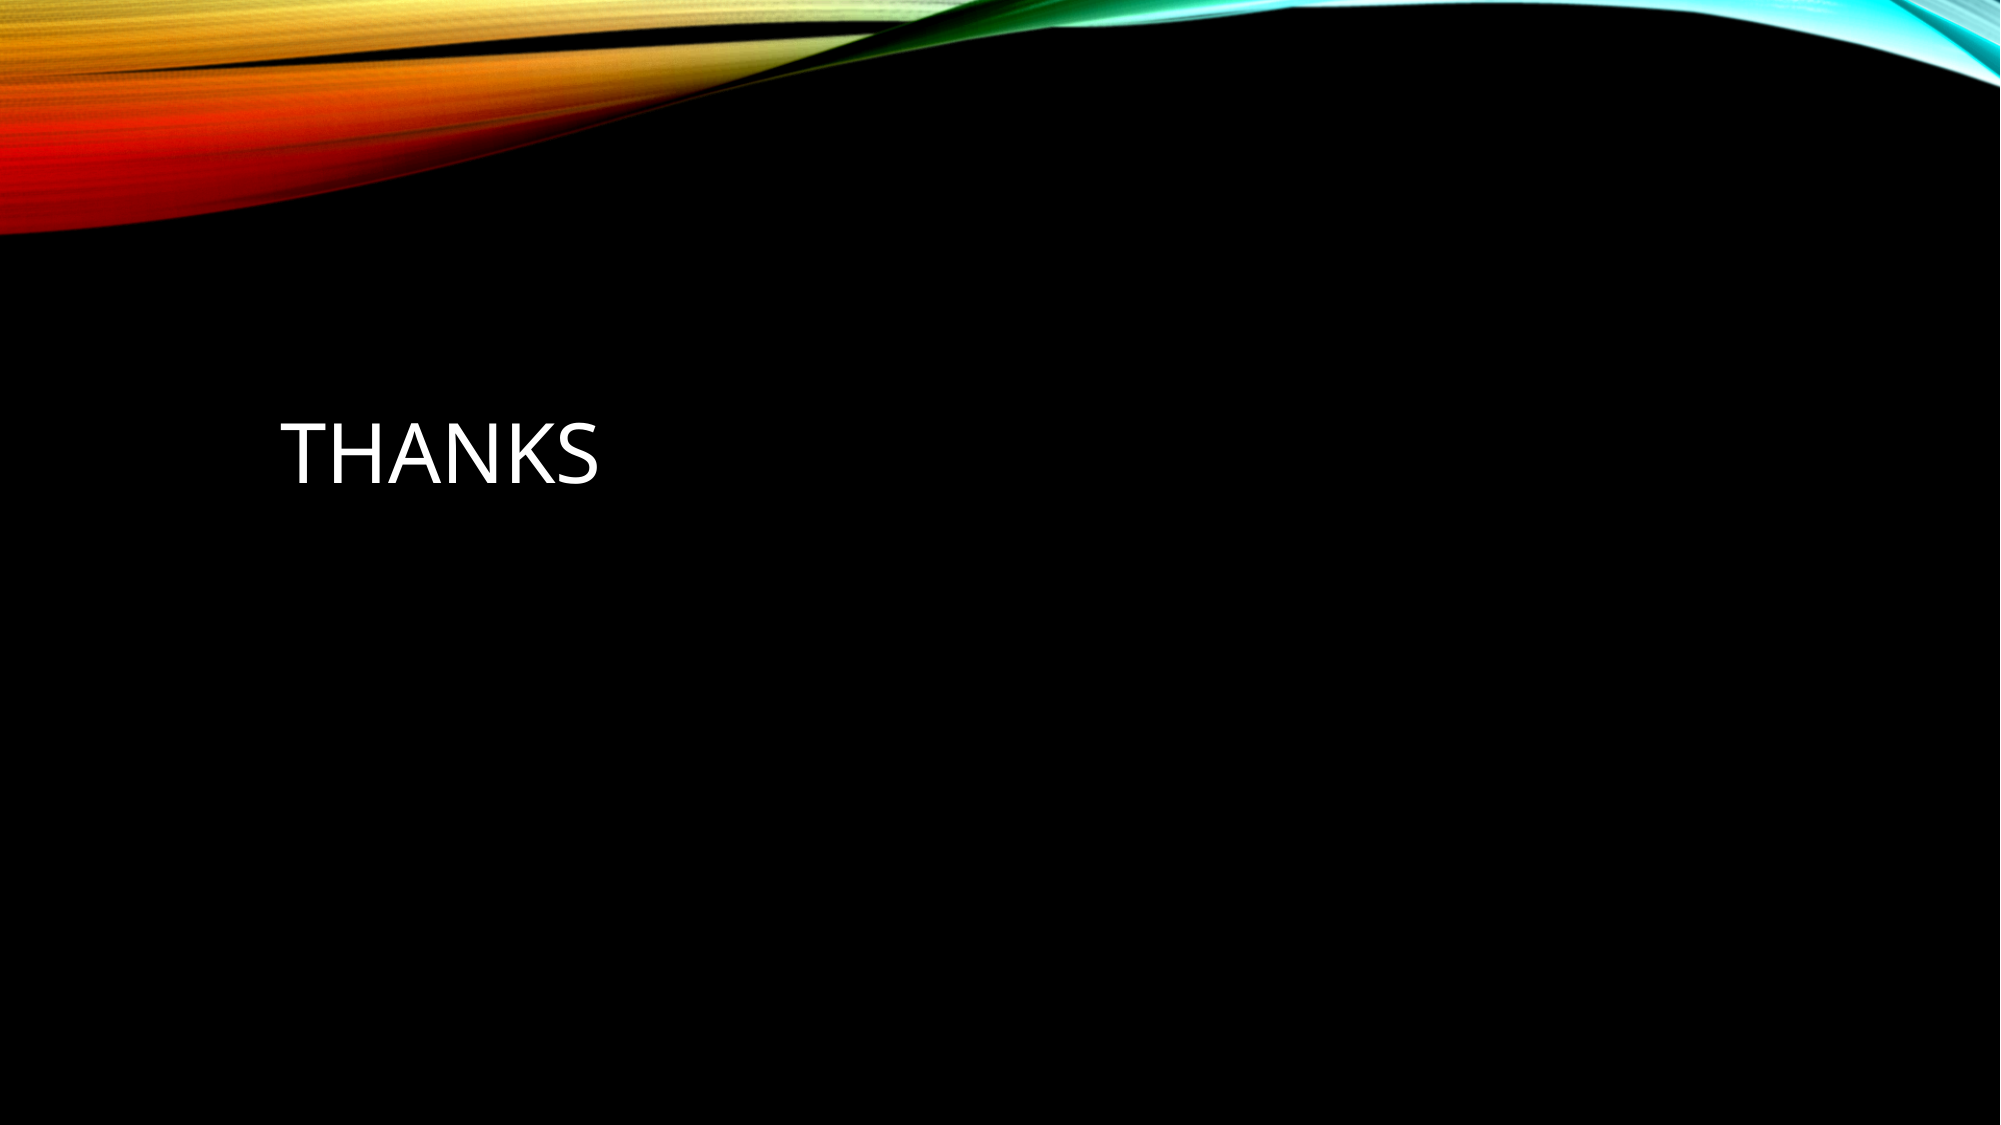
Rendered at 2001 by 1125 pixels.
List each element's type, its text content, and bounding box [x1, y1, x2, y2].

picture [0, 0, 2000, 237]
title Thanks [0, 350, 617, 563]
